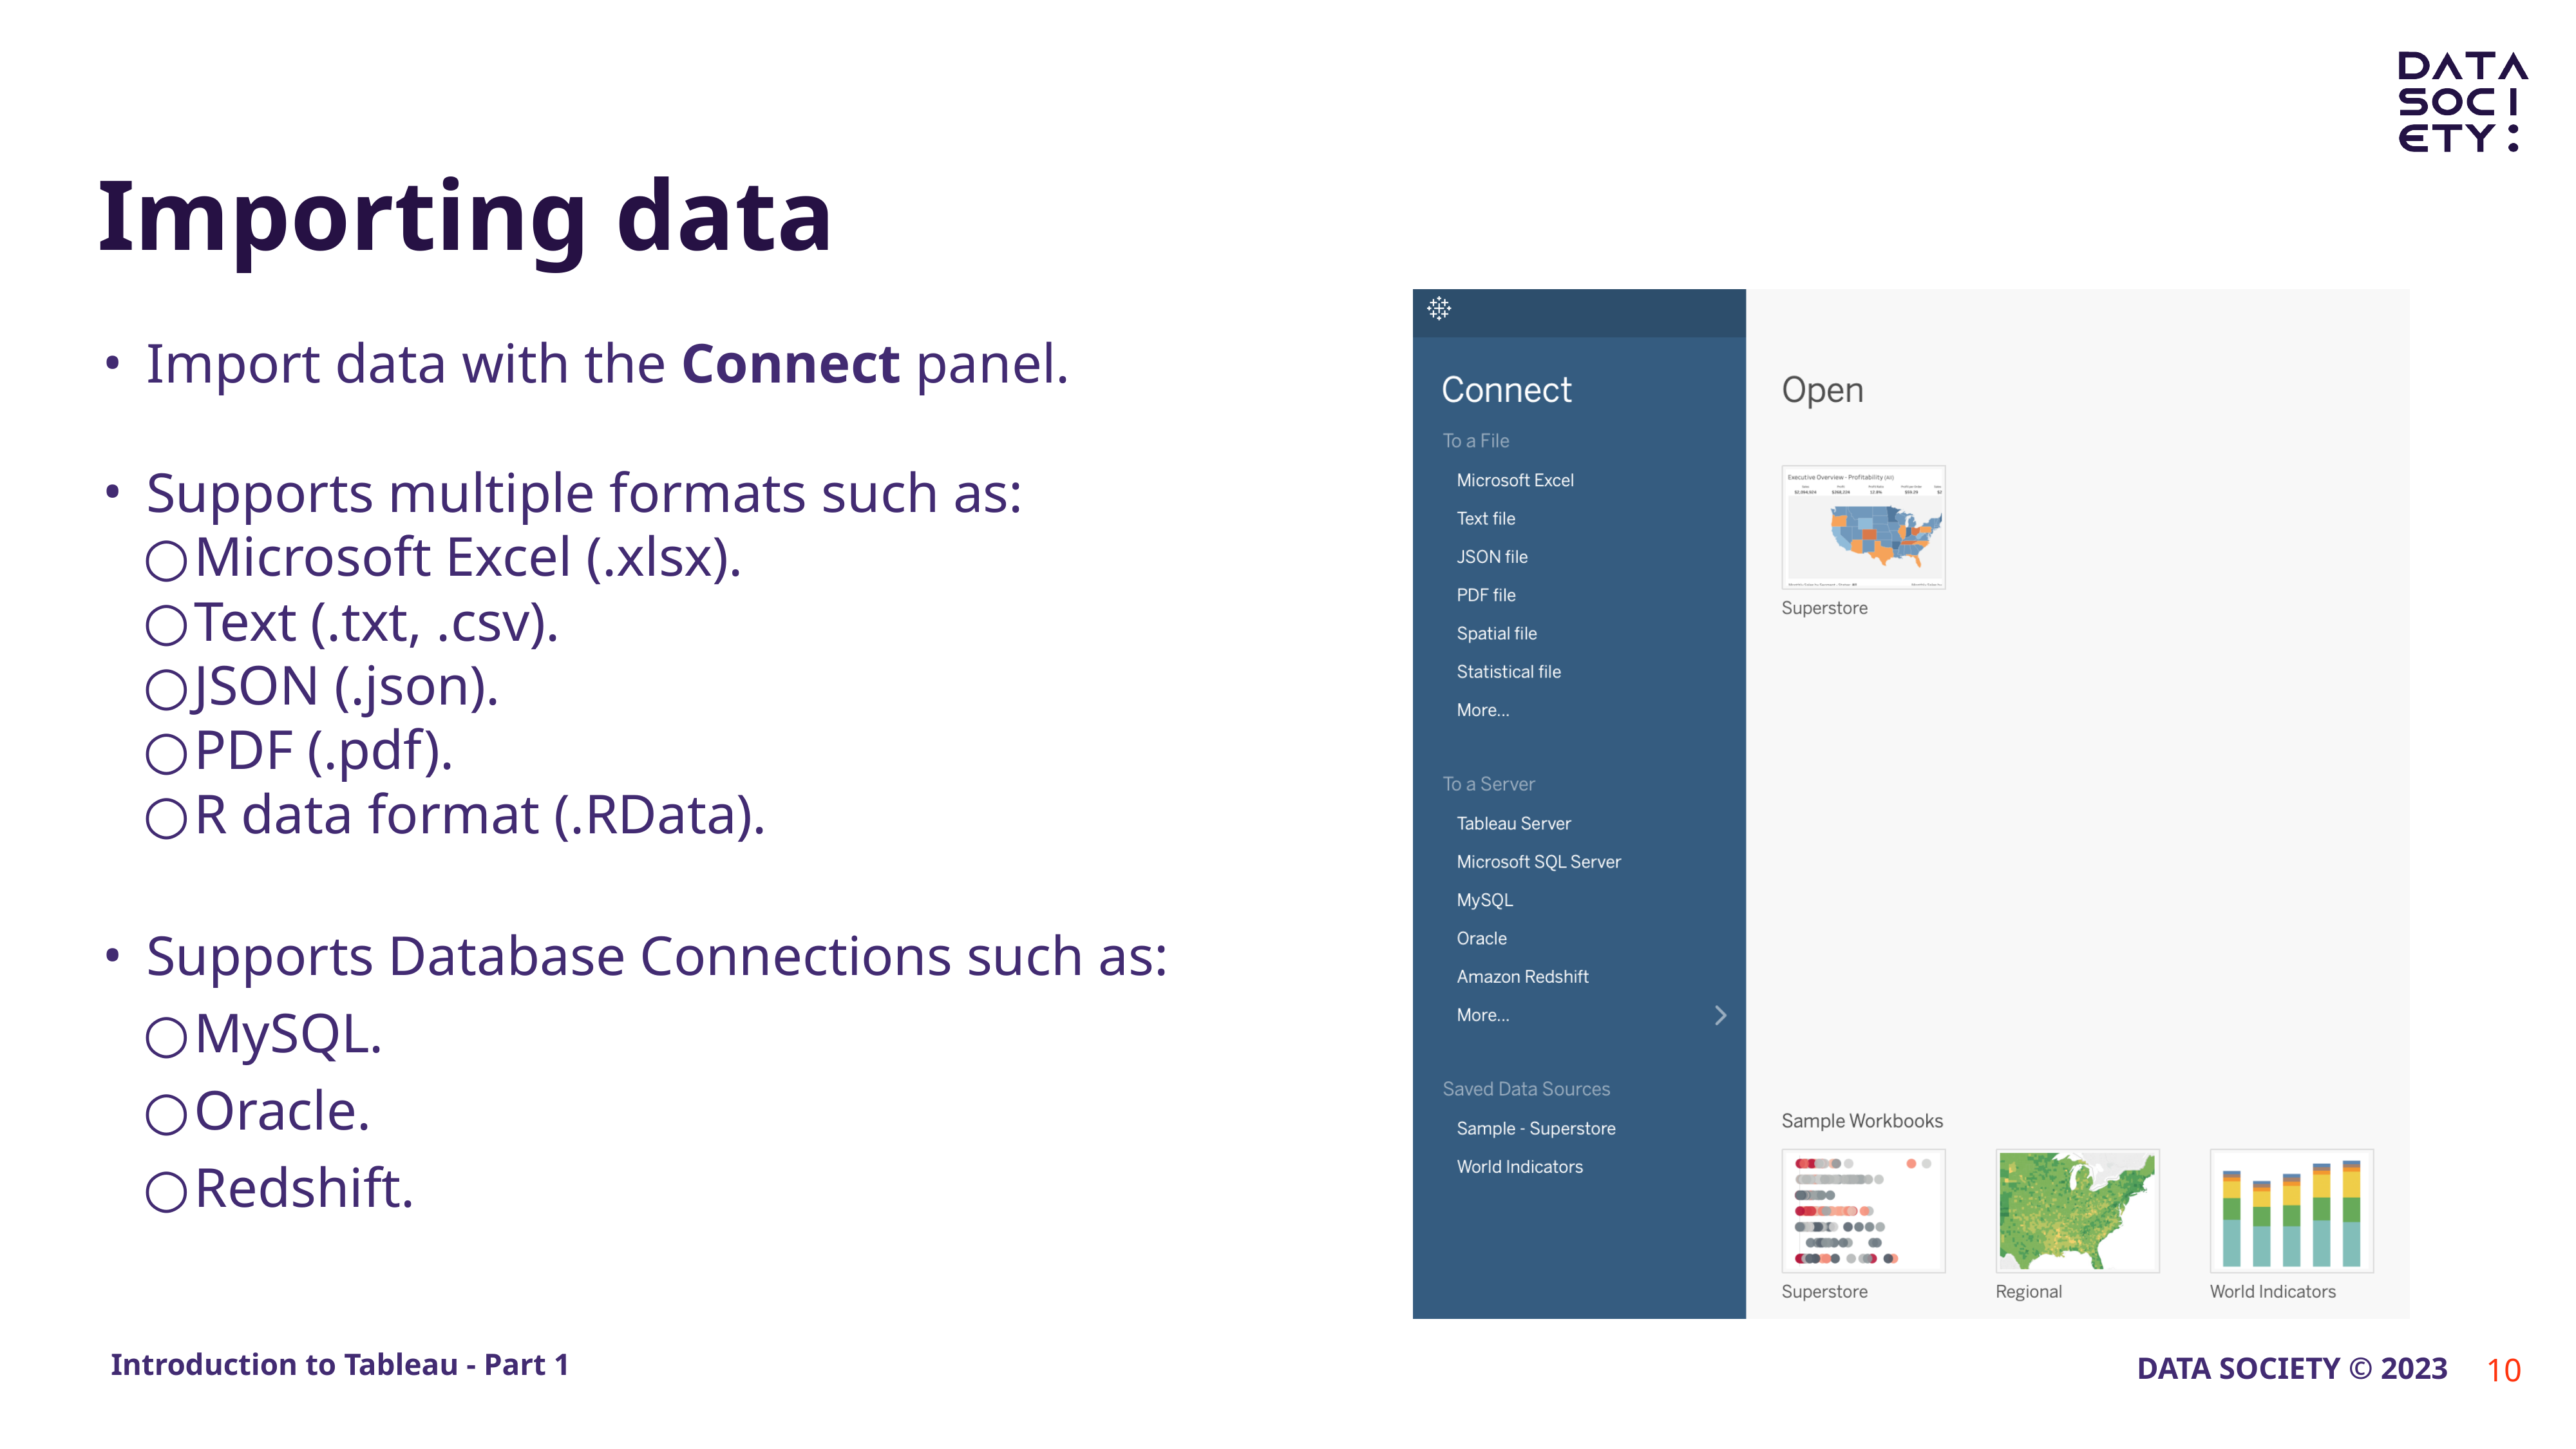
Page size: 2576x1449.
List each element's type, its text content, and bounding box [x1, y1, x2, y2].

list Import data with the Connect panel. Supports multiple formats such as: Microsoft Excel (.xlsx). Text (.txt, .csv). JSON (.json). PDF (.pdf). R data format (.RData). Supports Database Connections such as: MySQL. Oracle. Redshift. [88, 325, 1215, 1287]
picture [2399, 52, 2529, 152]
title Importing data [88, 113, 2488, 274]
slide_number ‹#› [2387, 1331, 2542, 1413]
picture [1412, 289, 2410, 1319]
